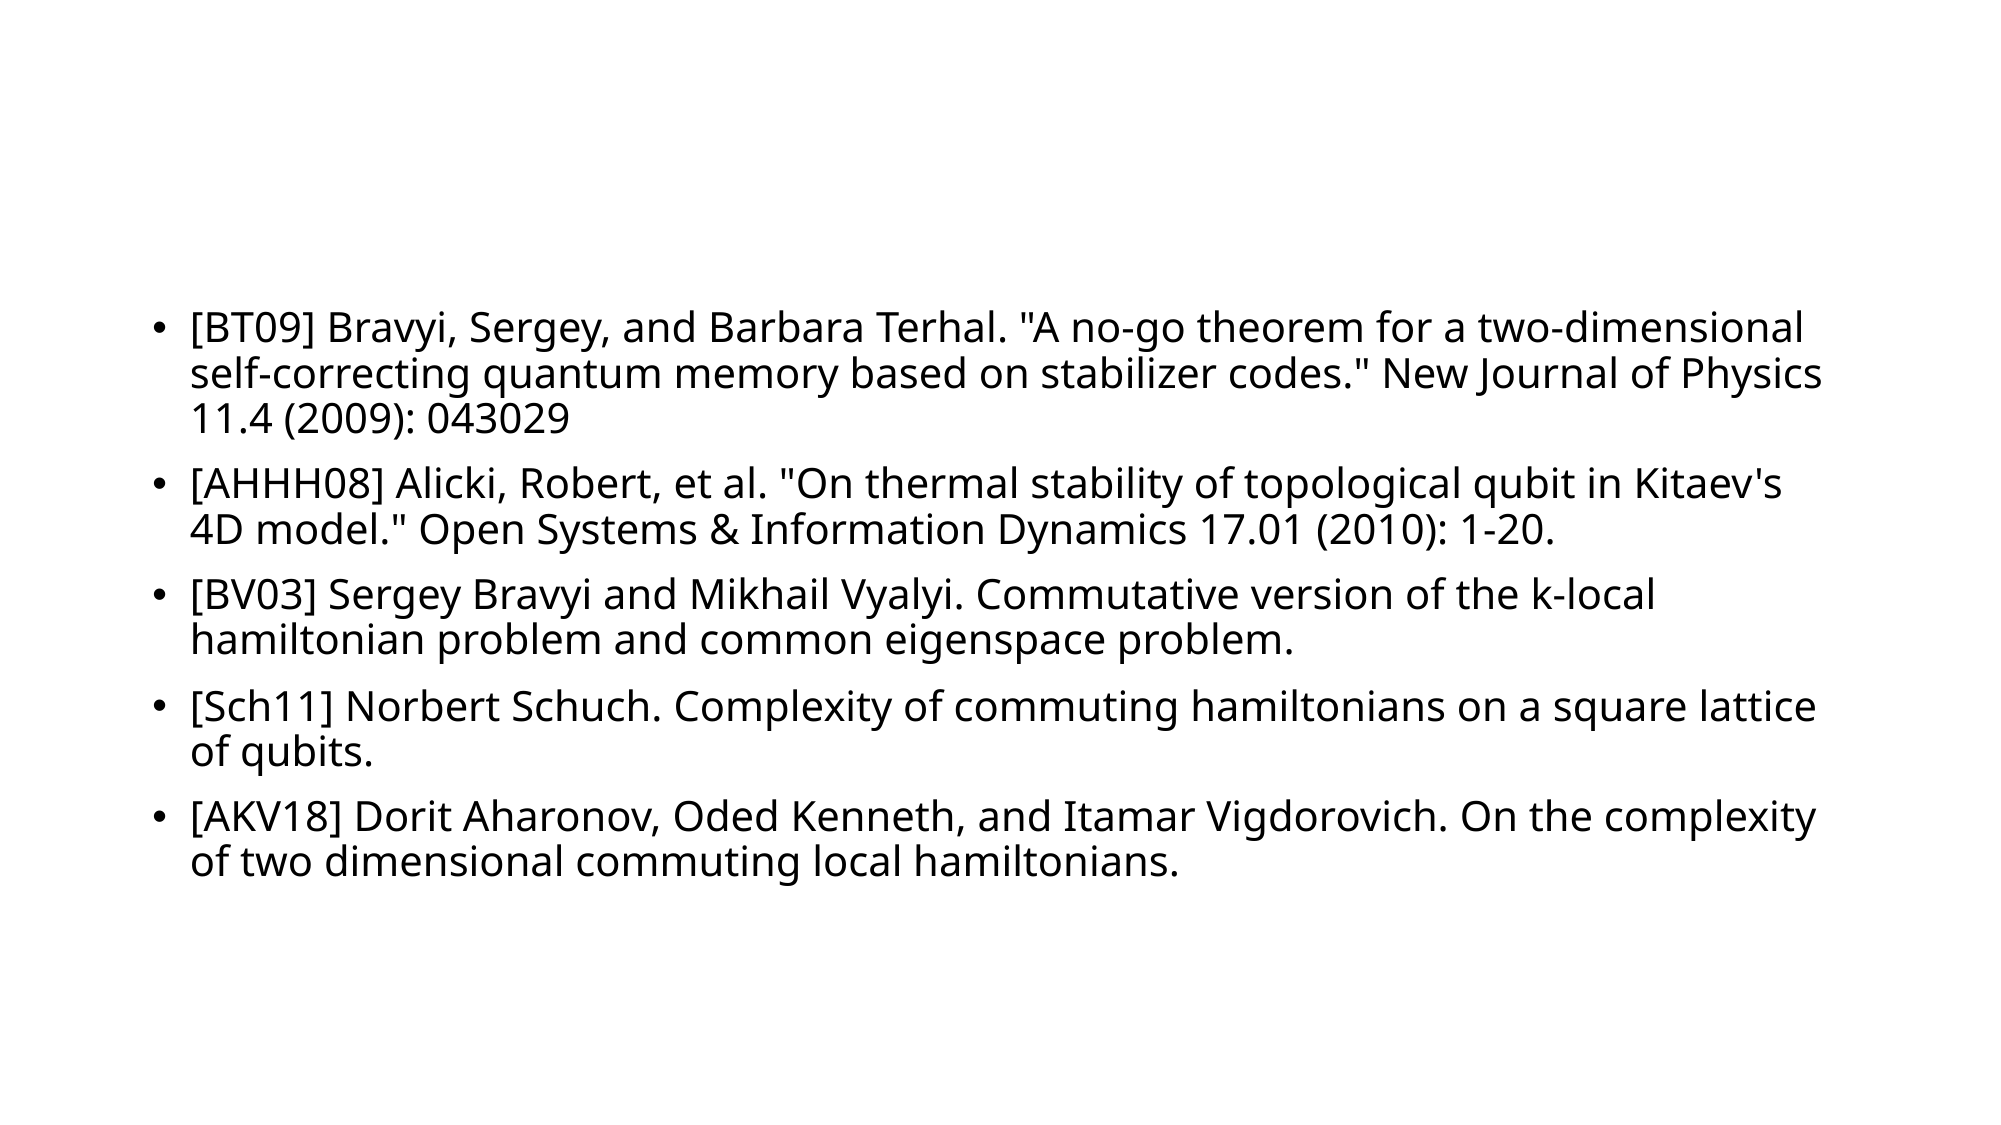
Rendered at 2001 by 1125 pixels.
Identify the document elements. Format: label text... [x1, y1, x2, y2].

list [BT09] Bravyi, Sergey, and Barbara Terhal. "A no-go theorem for a two-dimensional self-correcting quantum memory based on stabilizer codes." New Journal of Physics 11.4 (2009): 043029 [AHHH08] Alicki, Robert, et al. "On thermal stability of topological qubit in Kitaev's 4D model." Open Systems & Information Dynamics 17.01 (2010): 1-20. [BV03] Sergey Bravyi and Mikhail Vyalyi. Commutative version of the k-local hamiltonian problem and common eigenspace problem. [Sch11] Norbert Schuch. Complexity of commuting hamiltonians on a square lattice of qubits. [AKV18] Dorit Aharonov, Oded Kenneth, and Itamar Vigdorovich. On the complexity of two dimensional commuting local hamiltonians. [137, 299, 1863, 1014]
